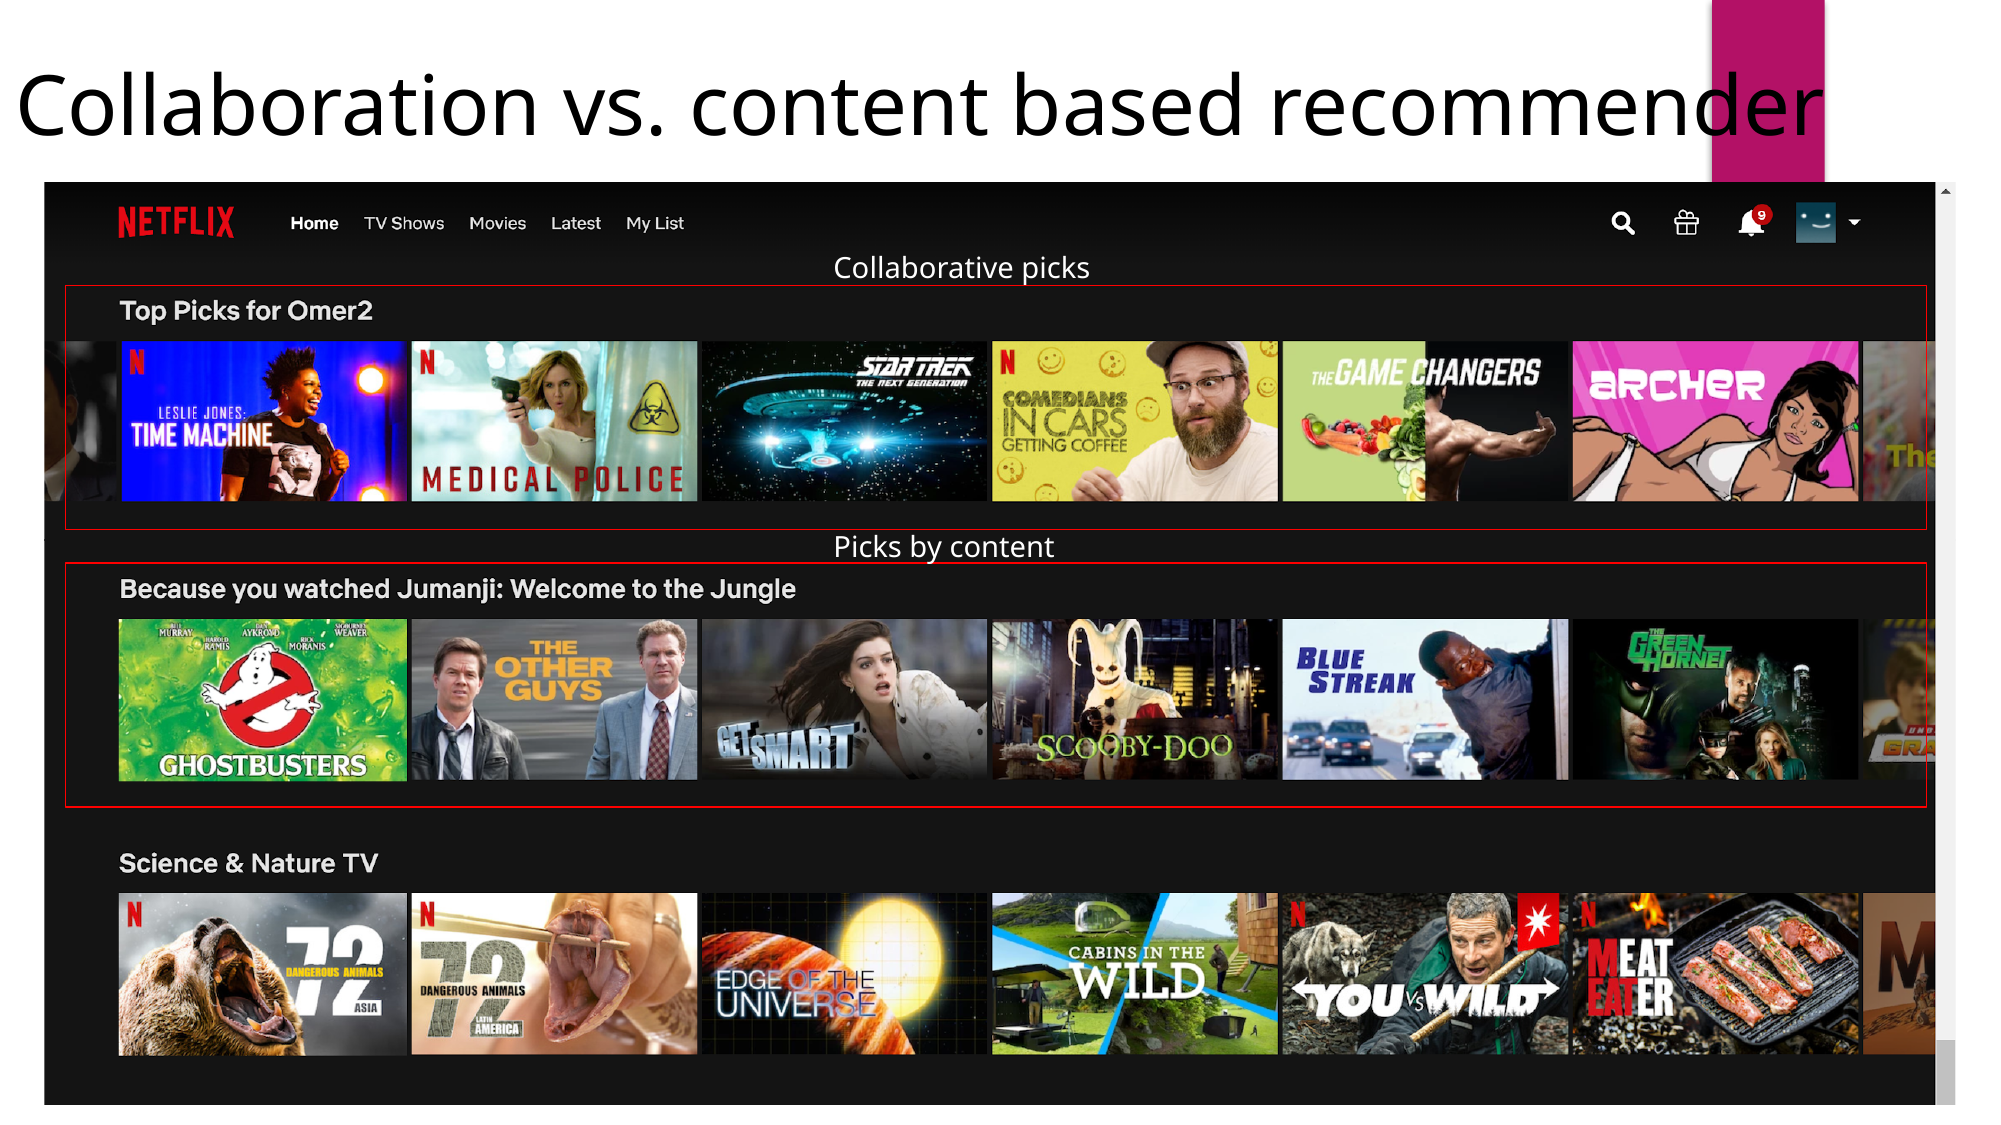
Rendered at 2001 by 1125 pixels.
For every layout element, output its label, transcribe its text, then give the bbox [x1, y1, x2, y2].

text_box Collaboration vs. content based recommender [0, 37, 1988, 530]
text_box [44, 181, 1956, 1105]
